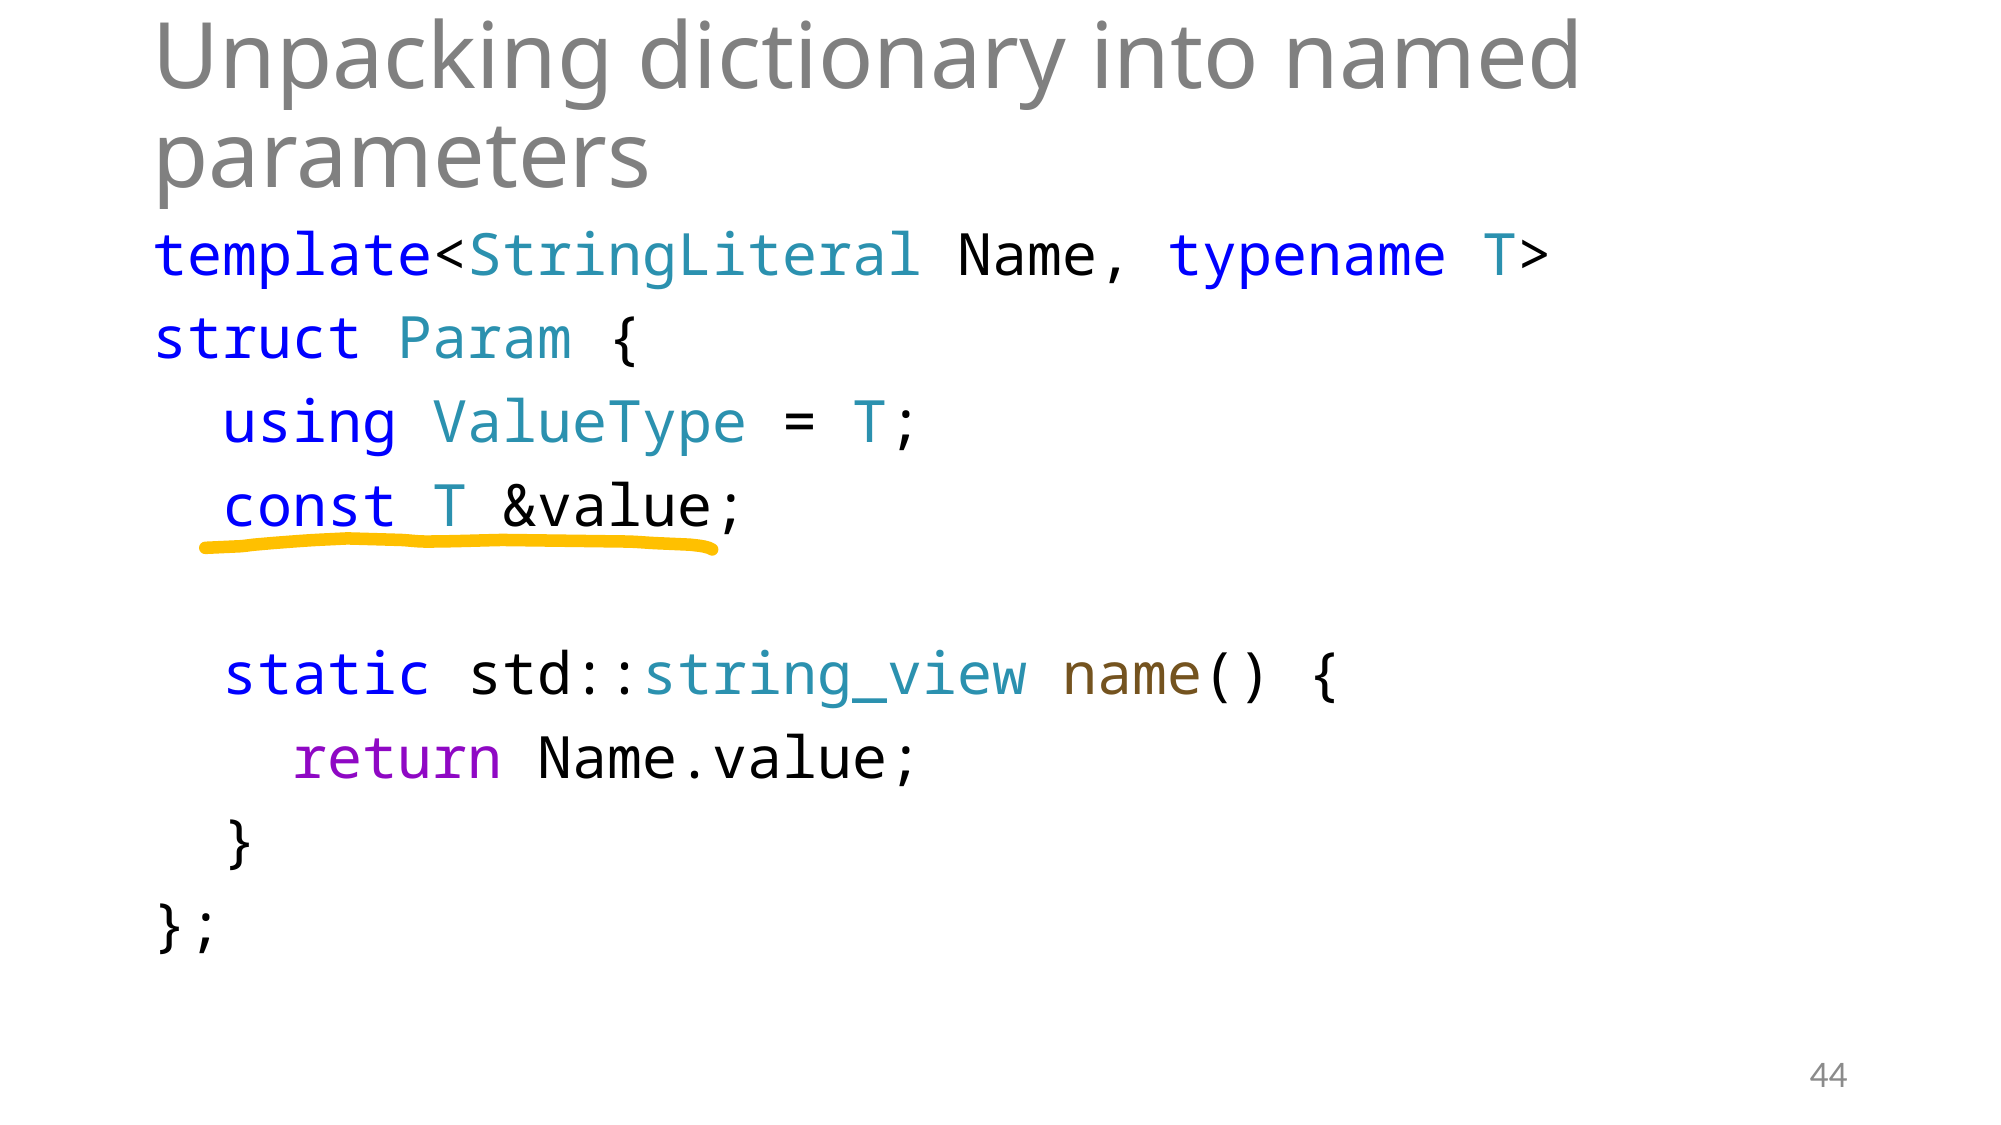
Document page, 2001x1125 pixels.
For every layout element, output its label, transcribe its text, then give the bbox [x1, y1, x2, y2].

slide_number 44 [1412, 1042, 1863, 1103]
title Unpacking dictionary into named parameters [137, 0, 1863, 217]
text_box [204, 537, 714, 551]
list template<StringLiteral Name, typename T> struct Param { using ValueType = T; const T &value; static std::string_view name() { return Name.value; } }; [137, 217, 1863, 1043]
